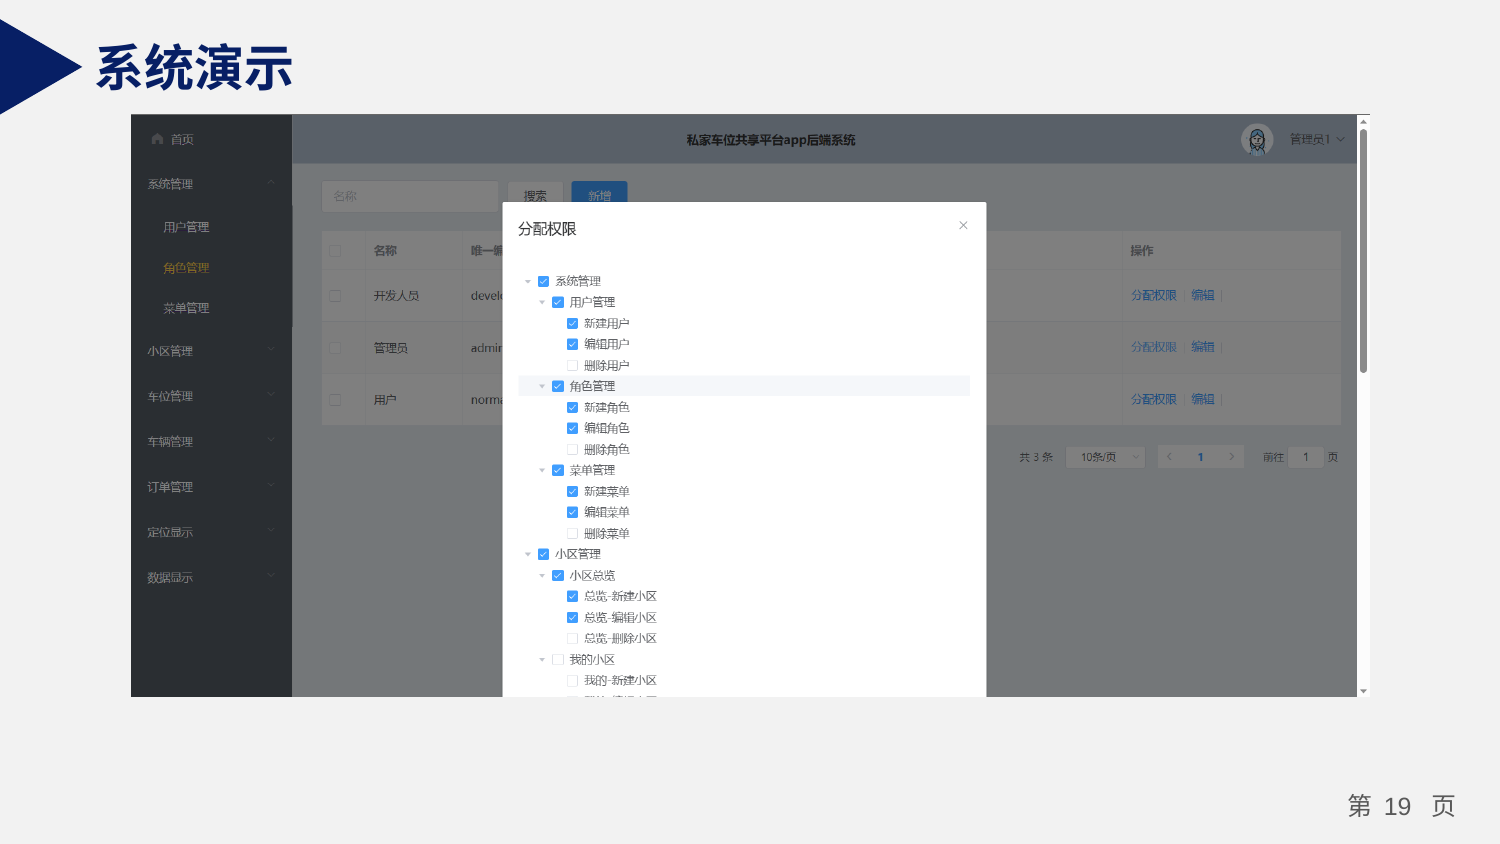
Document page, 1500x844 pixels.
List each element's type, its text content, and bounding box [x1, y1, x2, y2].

picture [131, 114, 1370, 697]
text_box [0, 19, 83, 115]
text_box 系统演示 [79, 29, 310, 105]
